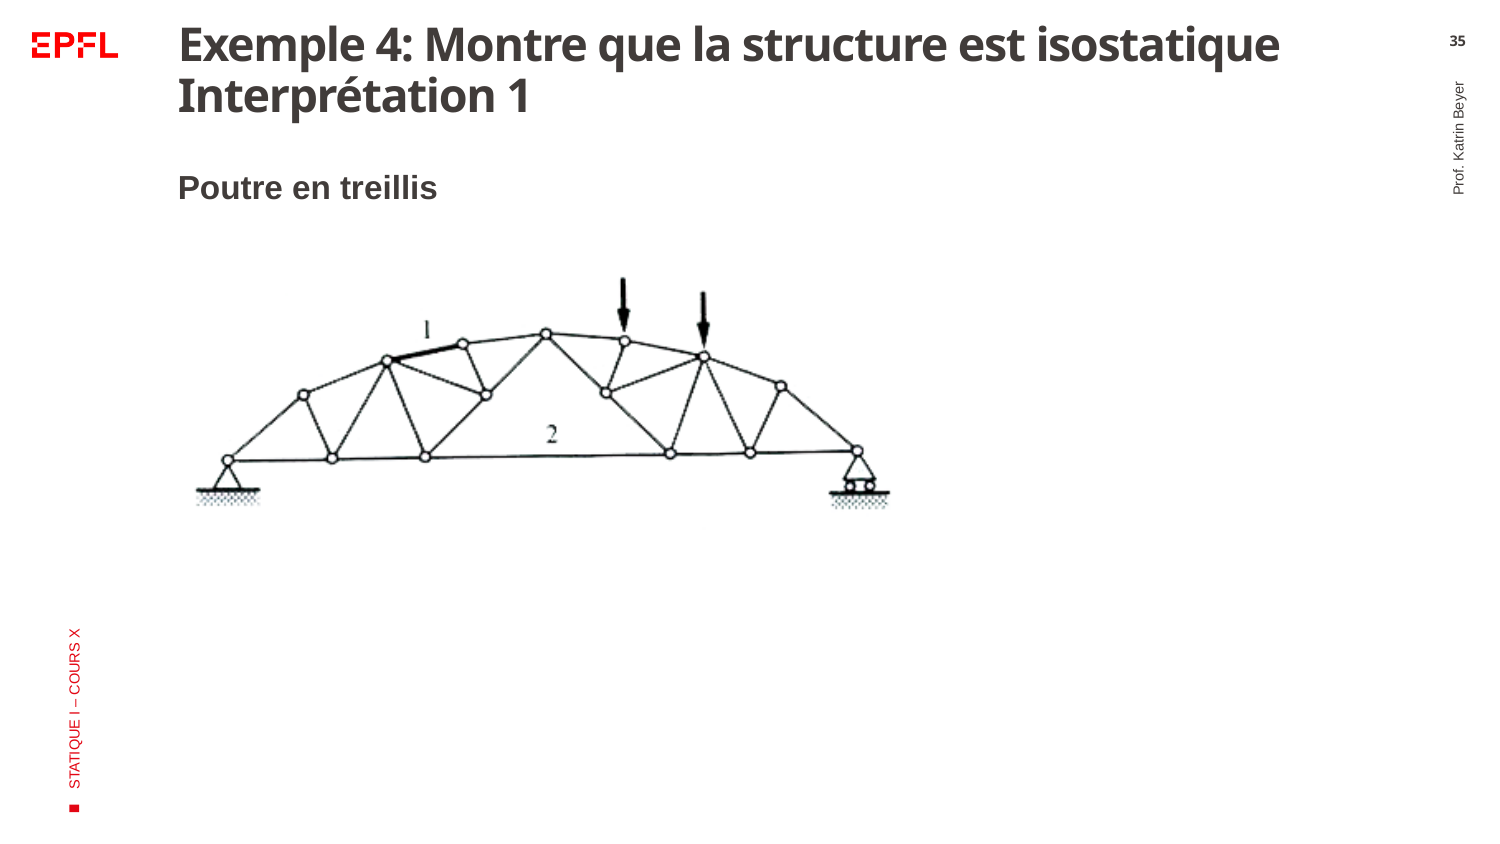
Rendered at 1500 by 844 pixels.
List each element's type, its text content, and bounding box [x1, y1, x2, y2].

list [175, 256, 915, 531]
slide_number 35 [1415, 32, 1500, 59]
picture [21, 21, 129, 69]
slide_number STATIQUE I – COURS X [0, 256, 149, 805]
footer Prof. Katrin Beyer [1415, 59, 1500, 641]
list Poutre en treillis [148, 163, 1415, 225]
title Exemple 4: Montre que la structure est isostatique Interprétation 1 [148, 21, 1300, 164]
